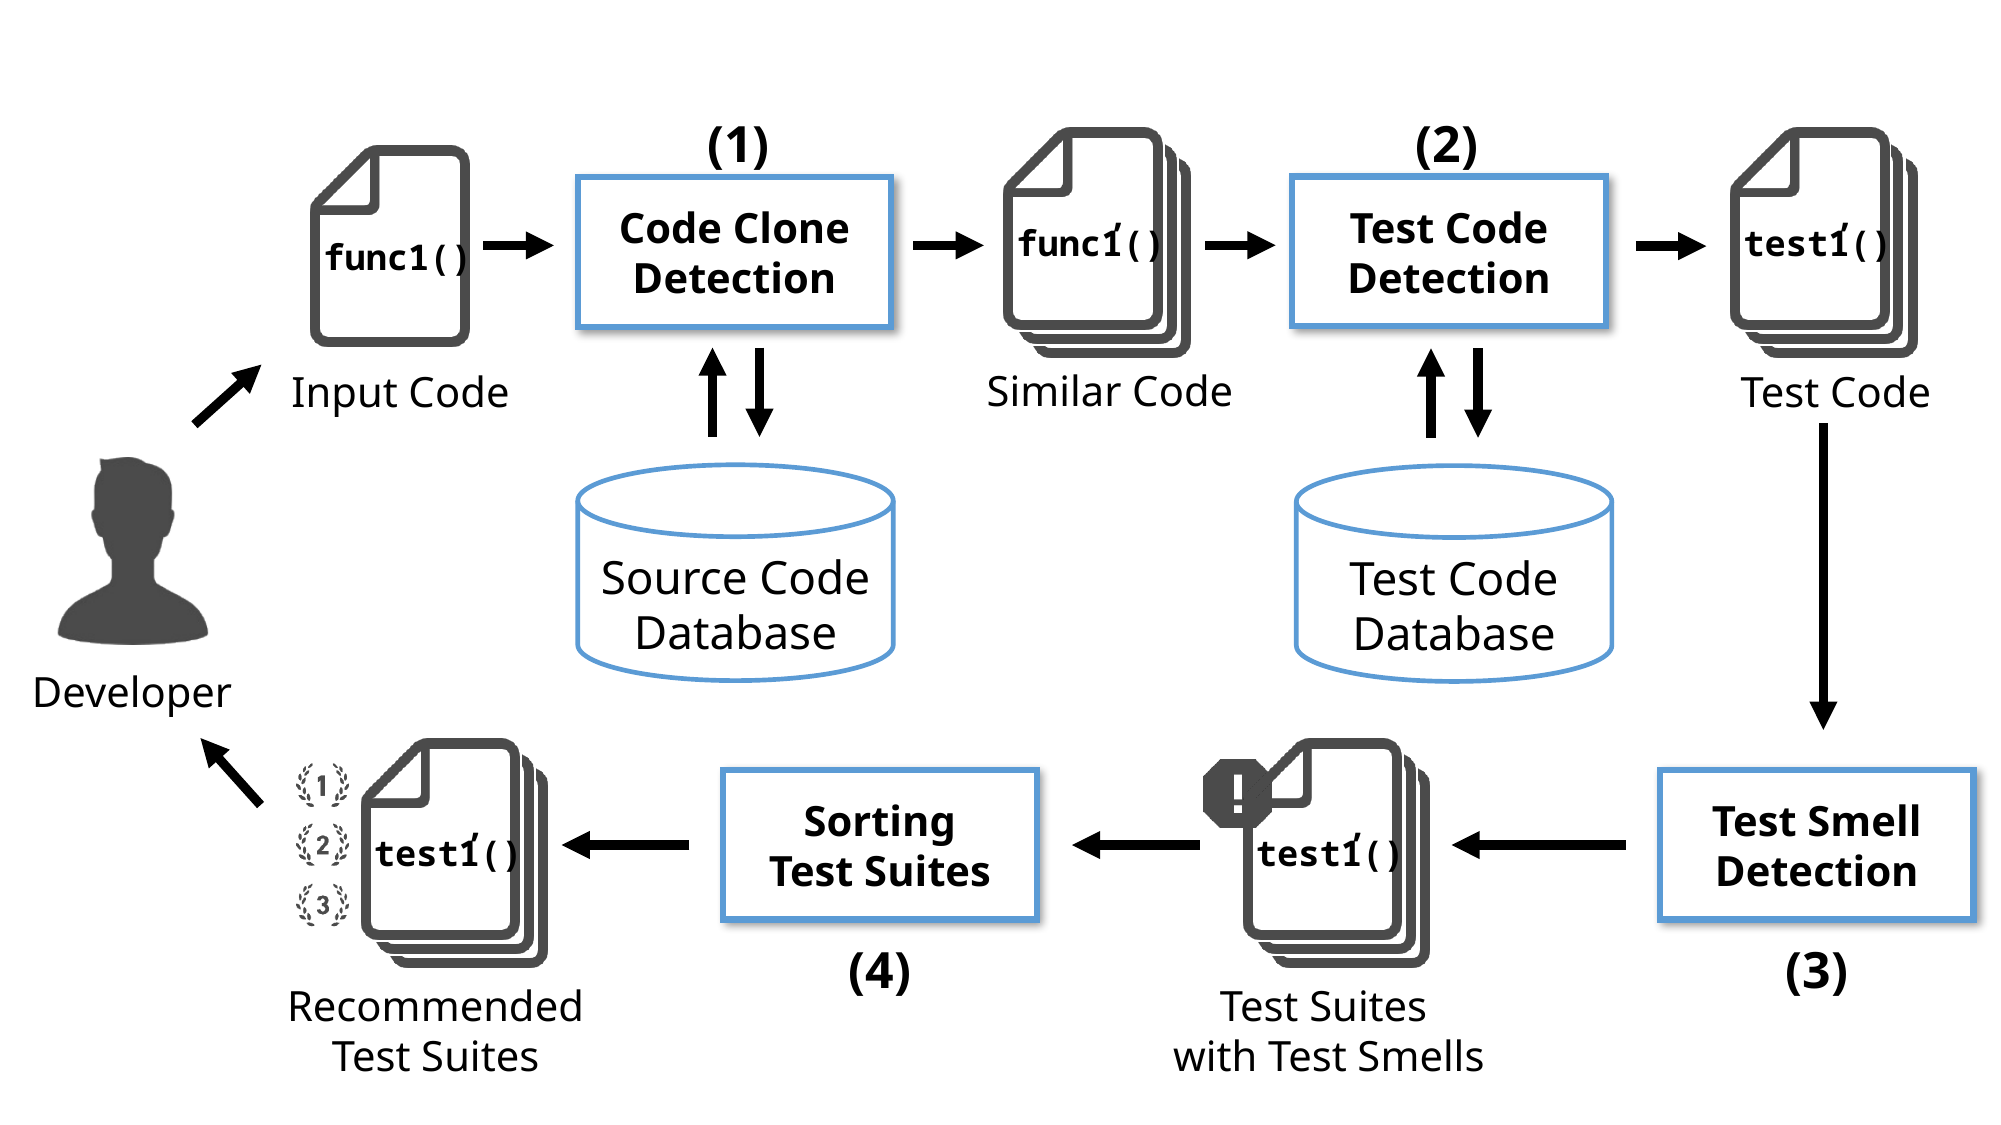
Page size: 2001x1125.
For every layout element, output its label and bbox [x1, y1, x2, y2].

text_box [0, 104, 1974, 1089]
